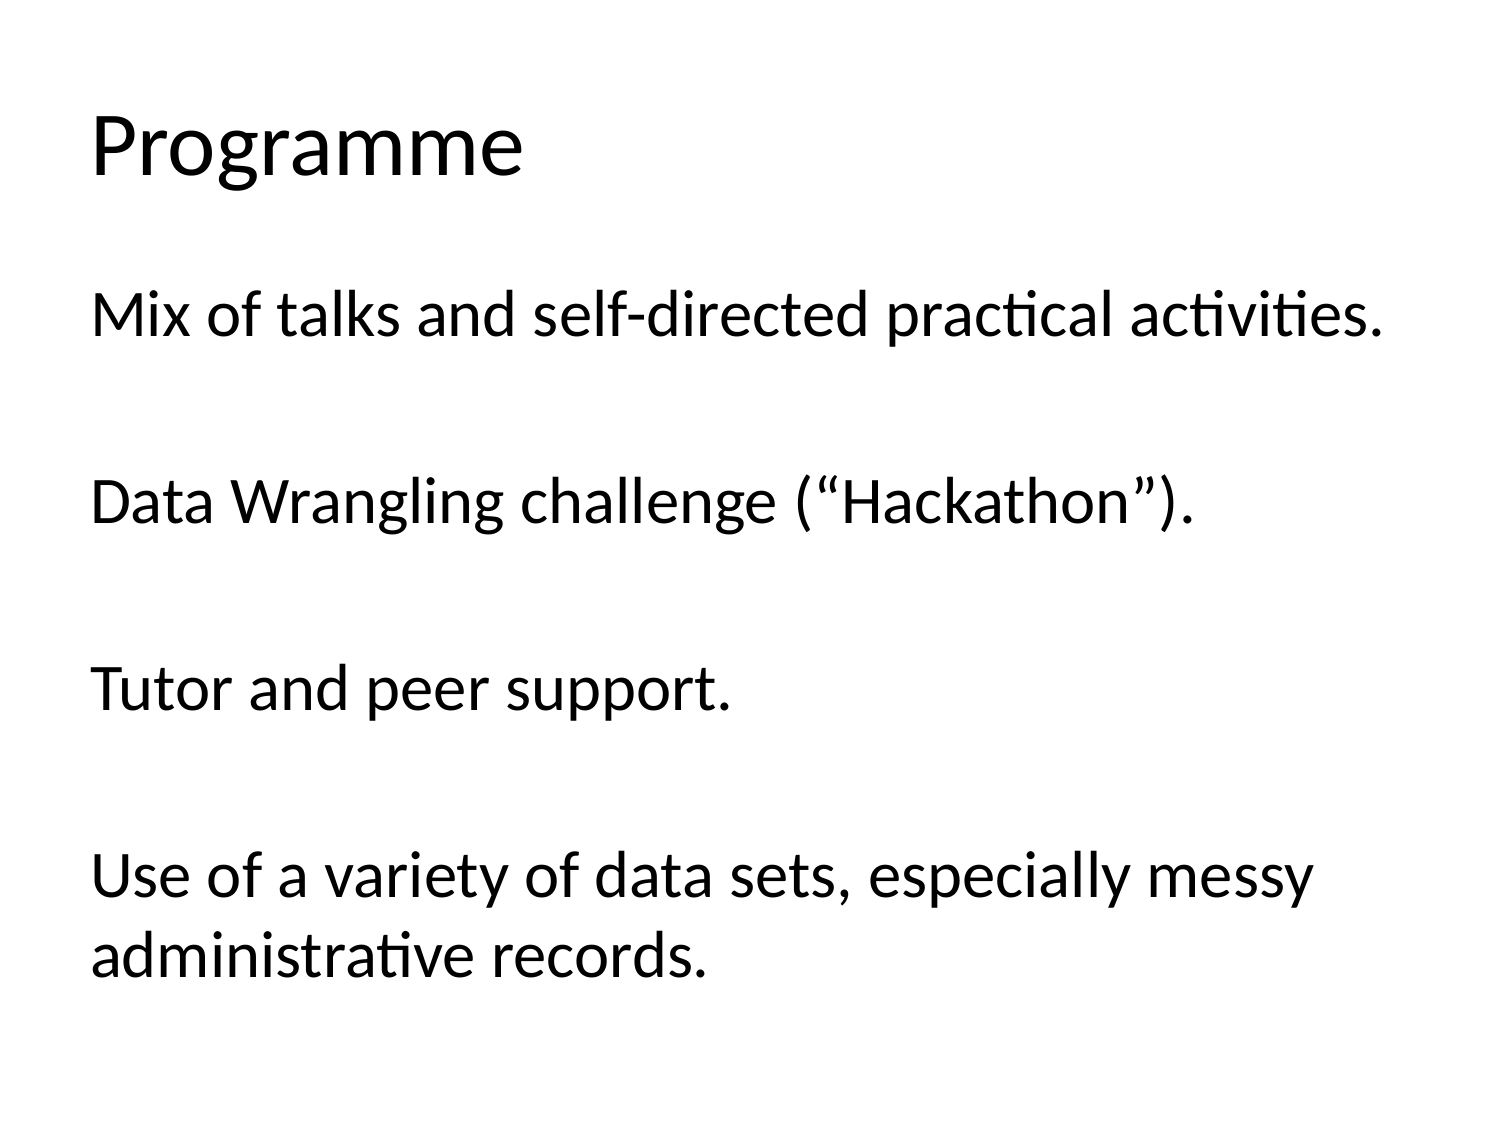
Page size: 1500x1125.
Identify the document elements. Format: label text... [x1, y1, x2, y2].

title Programme [75, 45, 1425, 233]
list Mix of talks and self-directed practical activities. Data Wrangling challenge (“Hackathon”). Tutor and peer support. Use of a variety of data sets, especially messy administrative records. [75, 262, 1425, 1005]
